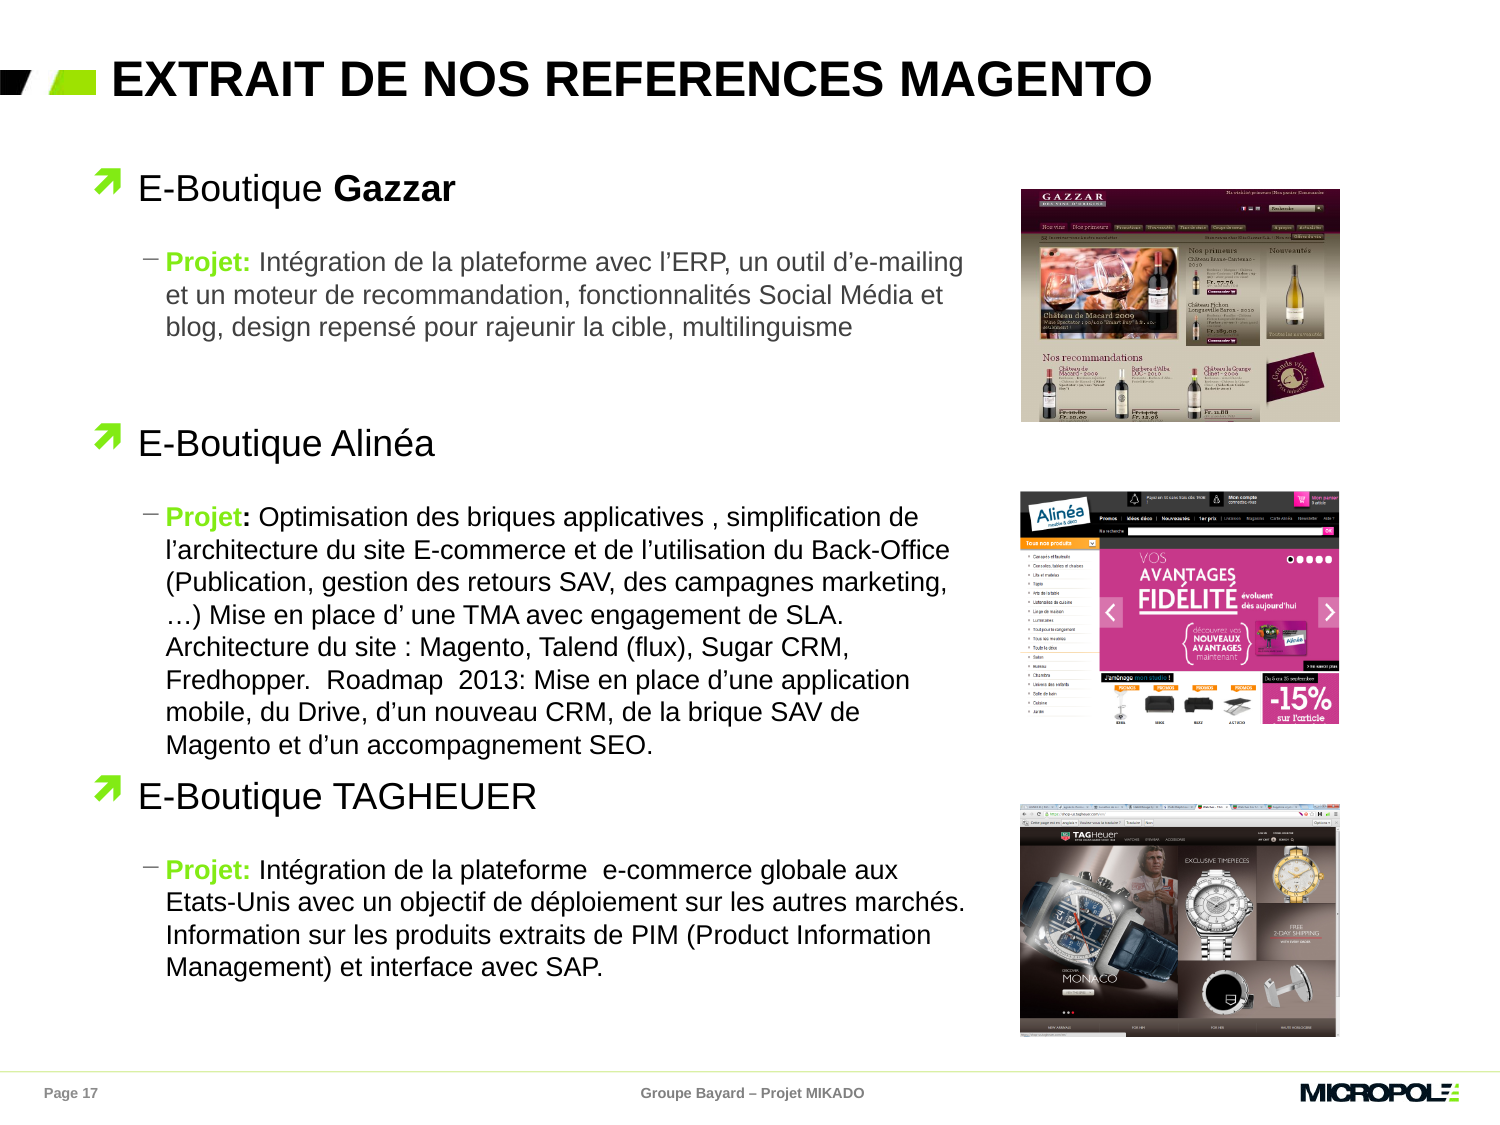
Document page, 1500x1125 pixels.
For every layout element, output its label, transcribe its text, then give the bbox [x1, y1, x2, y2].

title EXTRAIT DE NOS REFERENCES MAGENTO [111, 52, 1431, 108]
picture [0, 70, 96, 95]
picture [1300, 1083, 1459, 1102]
slide_number Page 17 [43, 1076, 394, 1109]
footer Groupe Bayard – Projet MIKADO [515, 1076, 991, 1109]
text_box E-Boutique Gazzar Projet: Intégration de la plateforme avec l’ERP, un outil d’e-mailing et un moteur de recommandation, fonctionnalités Social Média et blog, design repensé pour rajeunir la cible, multilinguisme E-Boutique Alinéa Projet: Optimisation des briques applicatives , simplification de l’architecture du site E-commerce et de l’utilisation du Back-Office (Publication, gestion des retours SAV, des campagnes marketing, …) Mise en place d’ une TMA avec engagement de SLA. Architecture du site : Magento, Talend (flux), Sugar CRM, Fredhopper. Roadmap 2013: Mise en place d’une application mobile, du Drive, d’un nouveau CRM, de la brique SAV de Magento et d’un accompagnement SEO. E-Boutique TAGHEUER Projet: Intégration de la plateforme e-commerce globale aux Etats-Unis avec un objectif de déploiement sur les autres marchés. Information sur les produits extraits de PIM (Product Information Management) et interface avec SAP. [76, 165, 983, 1051]
picture [1020, 189, 1341, 422]
picture [1020, 804, 1340, 1037]
picture [1020, 491, 1340, 724]
